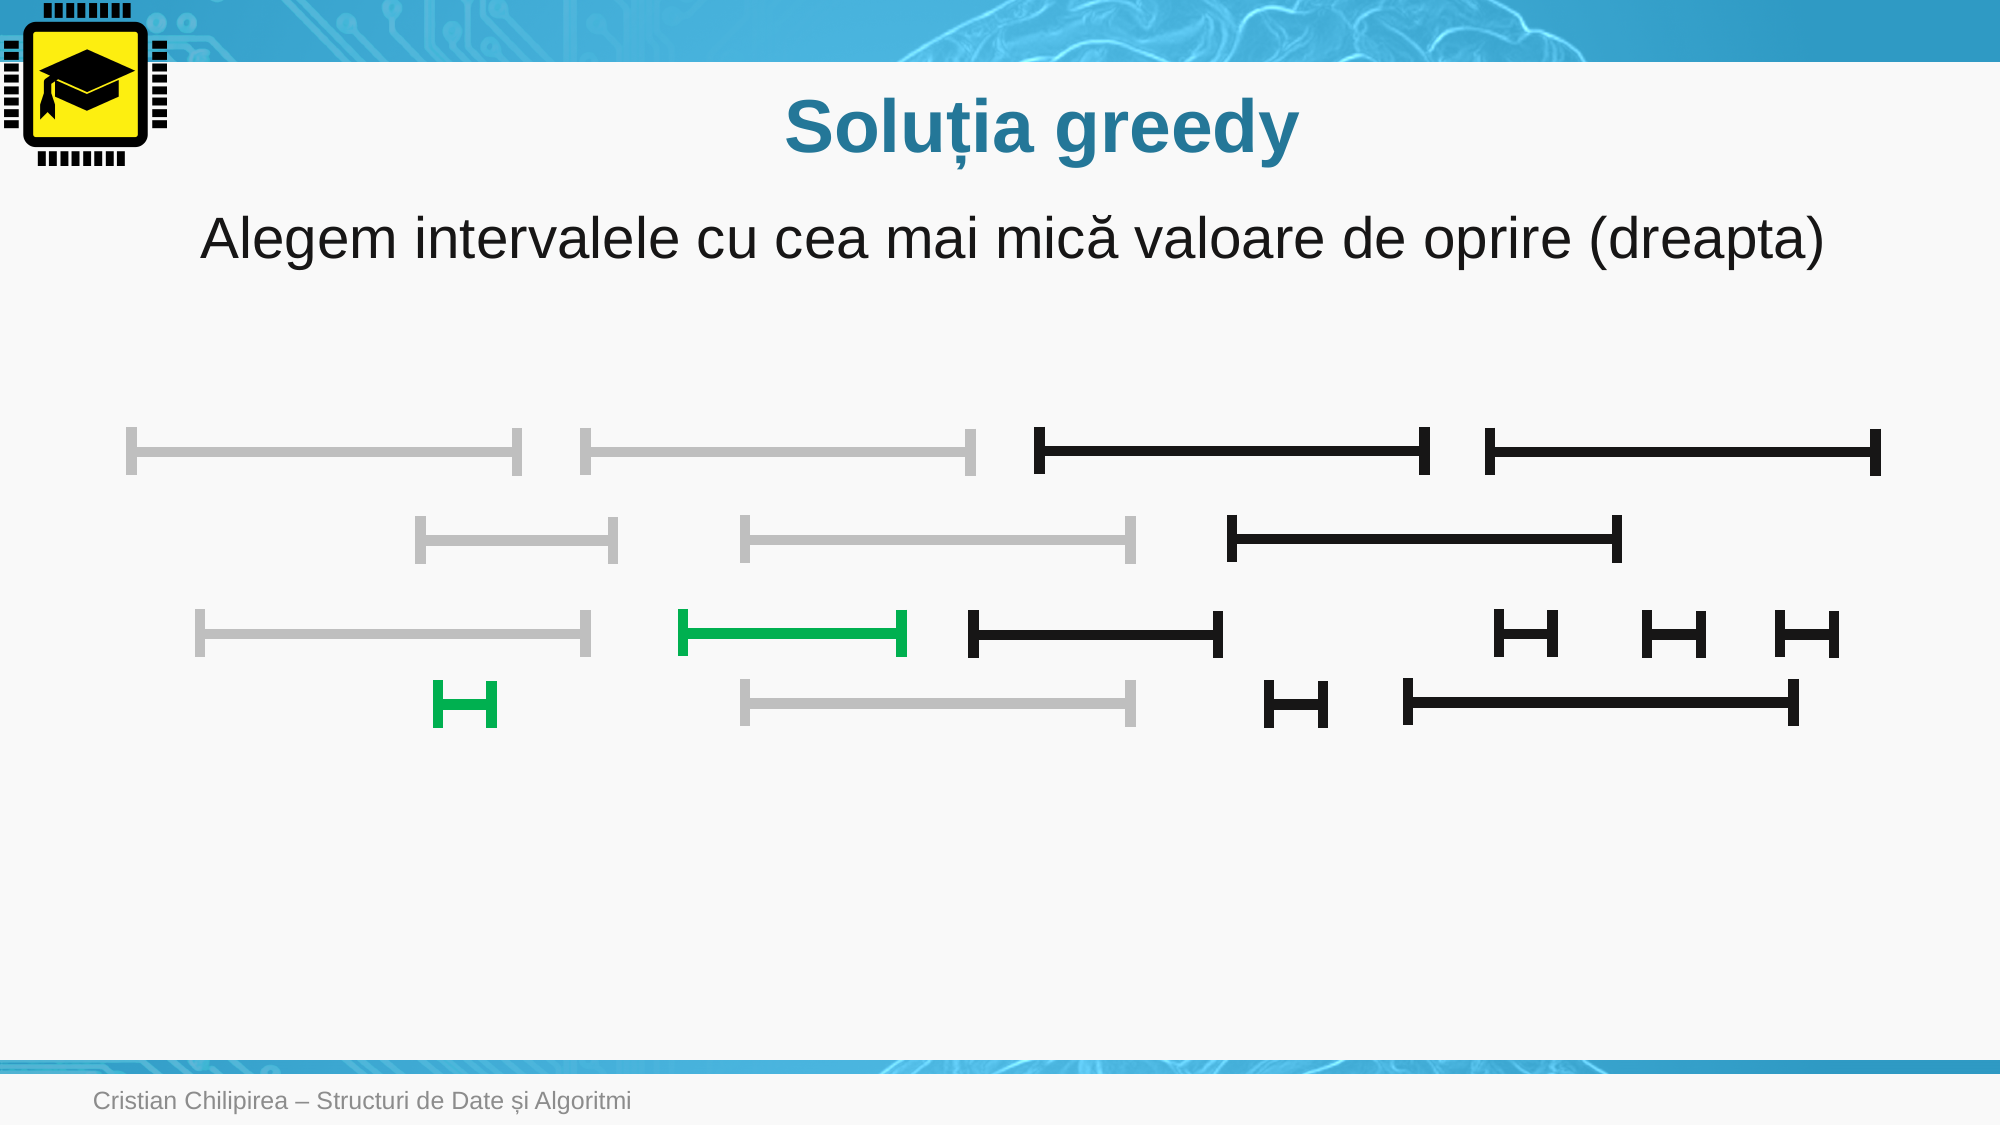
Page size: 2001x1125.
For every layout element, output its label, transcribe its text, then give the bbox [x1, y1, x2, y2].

picture [0, 0, 2000, 166]
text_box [1269, 680, 1323, 729]
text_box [1039, 426, 1425, 475]
picture [0, 1060, 2000, 1074]
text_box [200, 609, 586, 658]
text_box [745, 678, 1131, 728]
footer Cristian Chilipirea – Structuri de Date și Algoritmi [77, 1073, 1338, 1125]
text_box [1646, 610, 1701, 659]
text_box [1490, 427, 1876, 476]
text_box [973, 610, 1218, 659]
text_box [1498, 609, 1553, 658]
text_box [131, 427, 517, 476]
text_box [1231, 514, 1618, 563]
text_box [437, 680, 492, 729]
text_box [420, 516, 613, 565]
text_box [683, 608, 902, 657]
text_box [585, 427, 971, 476]
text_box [1779, 610, 1834, 659]
title Soluția greedy [170, 76, 1915, 180]
list Alegem intervalele cu cea mai mică valoare de oprire (dreapta) [185, 200, 1915, 304]
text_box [745, 515, 1131, 564]
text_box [1408, 678, 1794, 727]
